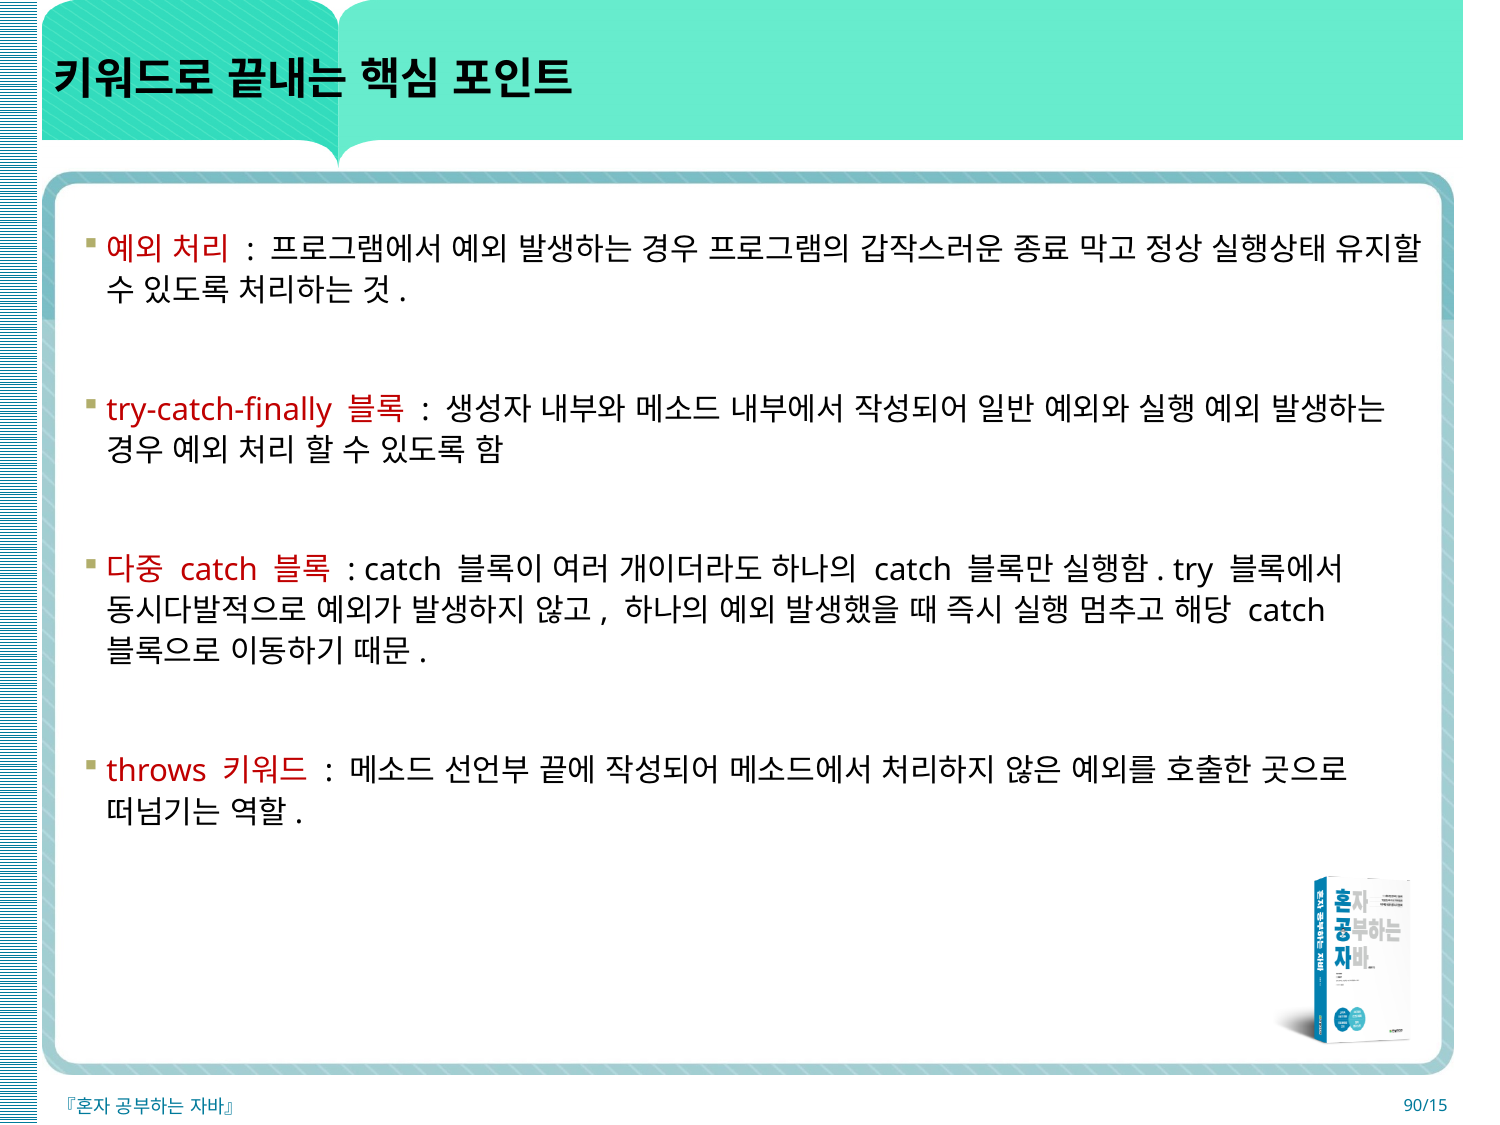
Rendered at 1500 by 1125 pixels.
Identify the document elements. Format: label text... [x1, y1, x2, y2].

picture [42, 0, 1488, 1122]
list 예외 처리 : 프로그램에서 예외 발생하는 경우 프로그램의 갑작스러운 종료 막고 정상 실행상태 유지할 수 있도록 처리하는 것. try-catch-finally 블록 : 생성자 내부와 메소드 내부에서 작성되어 일반 예외와 실행 예외 발생하는 경우 예외 처리 할 수 있도록 함 다중 catch 블록 : catch 블록이 여러 개이더라도 하나의 catch 블록만 실행함. try 블록에서 동시다발적으로 예외가 발생하지 않고, 하나의 예외 발생했을 때 즉시 실행 멈추고 해당 catch 블록으로 이동하기 때문. throws 키워드 : 메소드 선언부 끝에 작성되어 메소드에서 처리하지 않은 예외를 호출한 곳으로 떠넘기는 역할. [24, 191, 1450, 1125]
title 키워드로 끝내는 핵심 포인트 [39, 42, 1280, 138]
